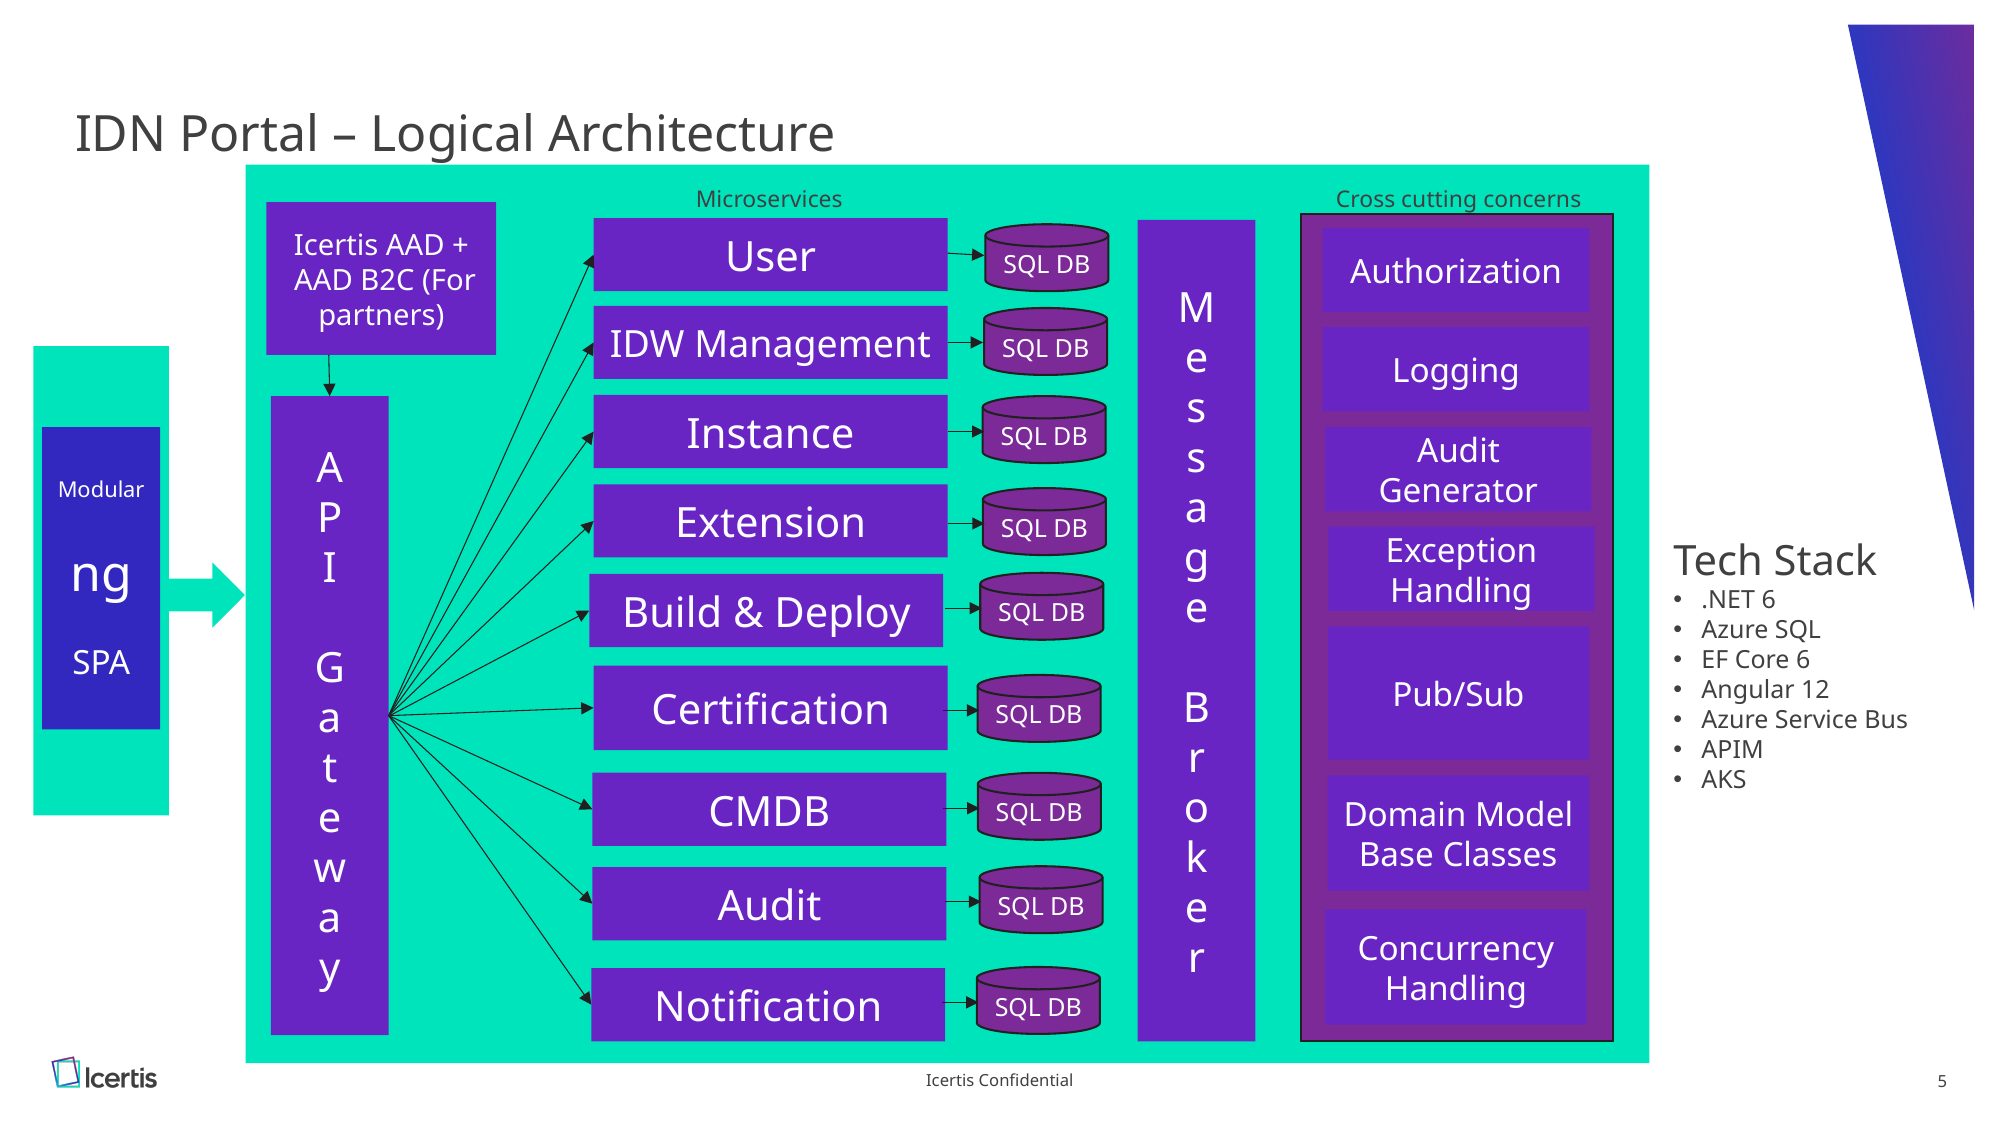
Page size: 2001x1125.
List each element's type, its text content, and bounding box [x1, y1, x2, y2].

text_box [389, 610, 590, 716]
slide_number 5 [1924, 1064, 1948, 1100]
text_box IDW Management [594, 305, 949, 380]
text_box SQL DB [981, 395, 1107, 465]
text_box SQL DB [983, 306, 1109, 376]
text_box SQL DB [976, 673, 1102, 743]
text_box [1300, 213, 1614, 1042]
text_box A P I G a t e w a y [270, 395, 390, 1036]
text_box Domain Model Base Classes [1327, 774, 1590, 892]
picture [50, 1055, 157, 1089]
text_box Logging [1322, 326, 1590, 412]
text_box Tech Stack .NET 6 Azure SQL EF Core 6 Angular 12 Azure Service Bus APIM AKS [1658, 526, 1967, 801]
text_box Cross cutting concerns [1302, 177, 1616, 220]
text_box SQL DB [978, 865, 1104, 935]
text_box Extension [594, 483, 949, 559]
picture [1847, 24, 1975, 611]
text_box Microservices [596, 177, 942, 220]
text_box Notification [590, 967, 946, 1042]
text_box [167, 559, 247, 631]
text_box SQL DB [976, 771, 1102, 841]
text_box Concurrency Handling [1324, 908, 1588, 1026]
text_box Audit [592, 866, 947, 941]
text_box SQL DB [975, 965, 1101, 1035]
text_box SQL DB [979, 571, 1105, 641]
title IDN Portal – Logical Architecture [75, 90, 1770, 180]
text_box [245, 163, 1651, 1064]
text_box M e s s a g e B r o k e r [1137, 219, 1256, 1042]
text_box Exception Handling [1327, 526, 1596, 612]
text_box SQL DB [984, 223, 1110, 293]
text_box Audit Generator [1324, 426, 1593, 512]
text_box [388, 342, 594, 431]
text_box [388, 431, 594, 520]
text_box Build & Deploy [594, 573, 944, 648]
text_box Authorization [1322, 227, 1590, 313]
text_box User [593, 217, 949, 292]
text_box Icertis AAD + AAD B2C (For partners) [265, 201, 497, 356]
text_box Instance [594, 394, 949, 469]
text_box CMDB [593, 772, 947, 847]
text_box Pub/Sub [1327, 625, 1590, 761]
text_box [388, 715, 592, 1005]
footer Icertis Confidential [662, 1064, 1338, 1100]
text_box [32, 345, 170, 817]
text_box Modular ng SPA [41, 426, 161, 730]
text_box Certification [593, 665, 949, 751]
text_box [388, 520, 594, 707]
text_box SQL DB [981, 487, 1107, 557]
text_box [388, 254, 594, 342]
